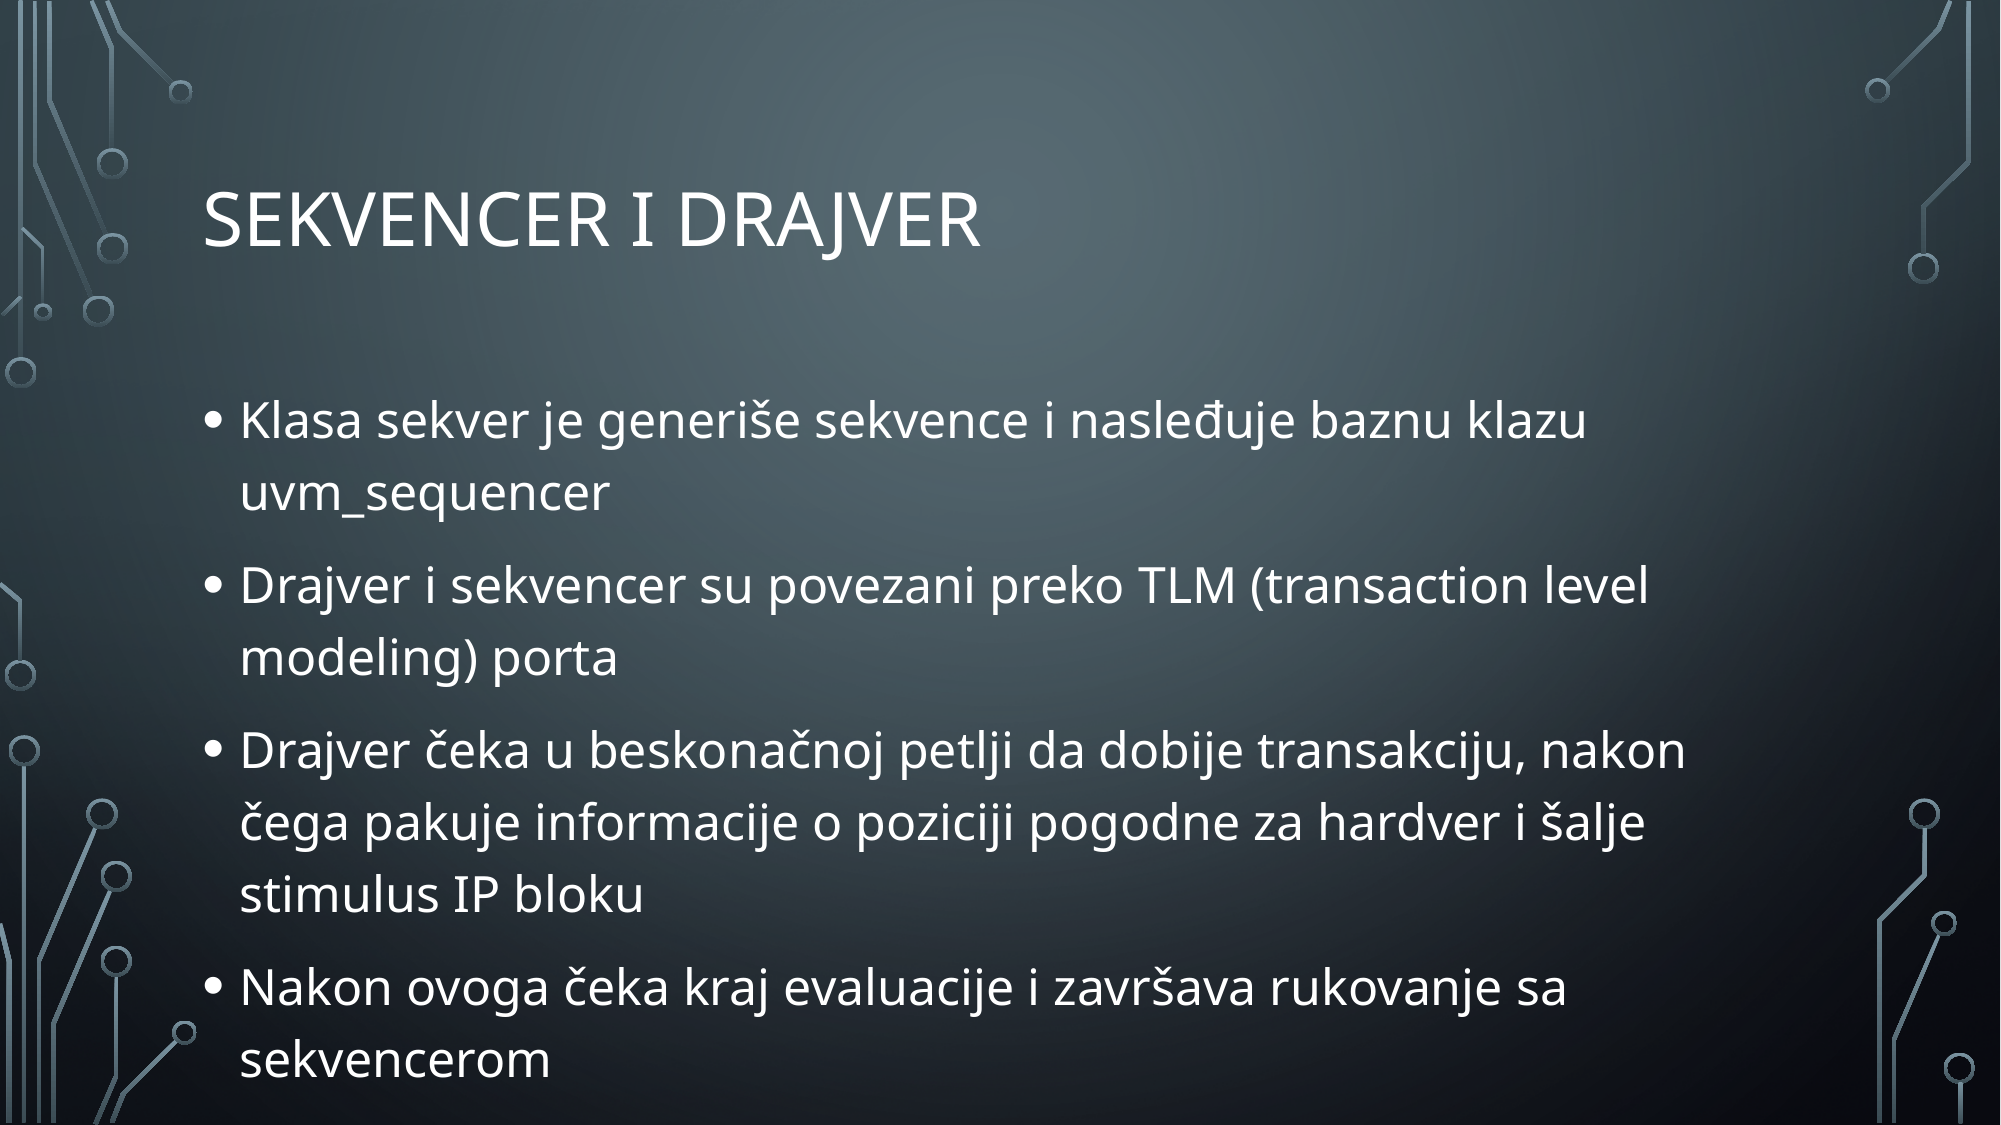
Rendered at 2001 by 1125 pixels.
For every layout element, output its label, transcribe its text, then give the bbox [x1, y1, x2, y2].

list Klasa sekver je generiše sekvence i nasleđuje baznu klazu uvm_sequencer Drajver i sekvencer su povezani preko TLM (transaction level modeling) porta Drajver čeka u beskonačnoj petlji da dobije transakciju, nakon čega pakuje informacije o poziciji pogodne za hardver i šalje stimulus IP bloku Nakon ovoga čeka kraj evaluacije i završava rukovanje sa sekvencerom [187, 369, 1813, 950]
title Sekvencer i drajver [187, 101, 1813, 344]
